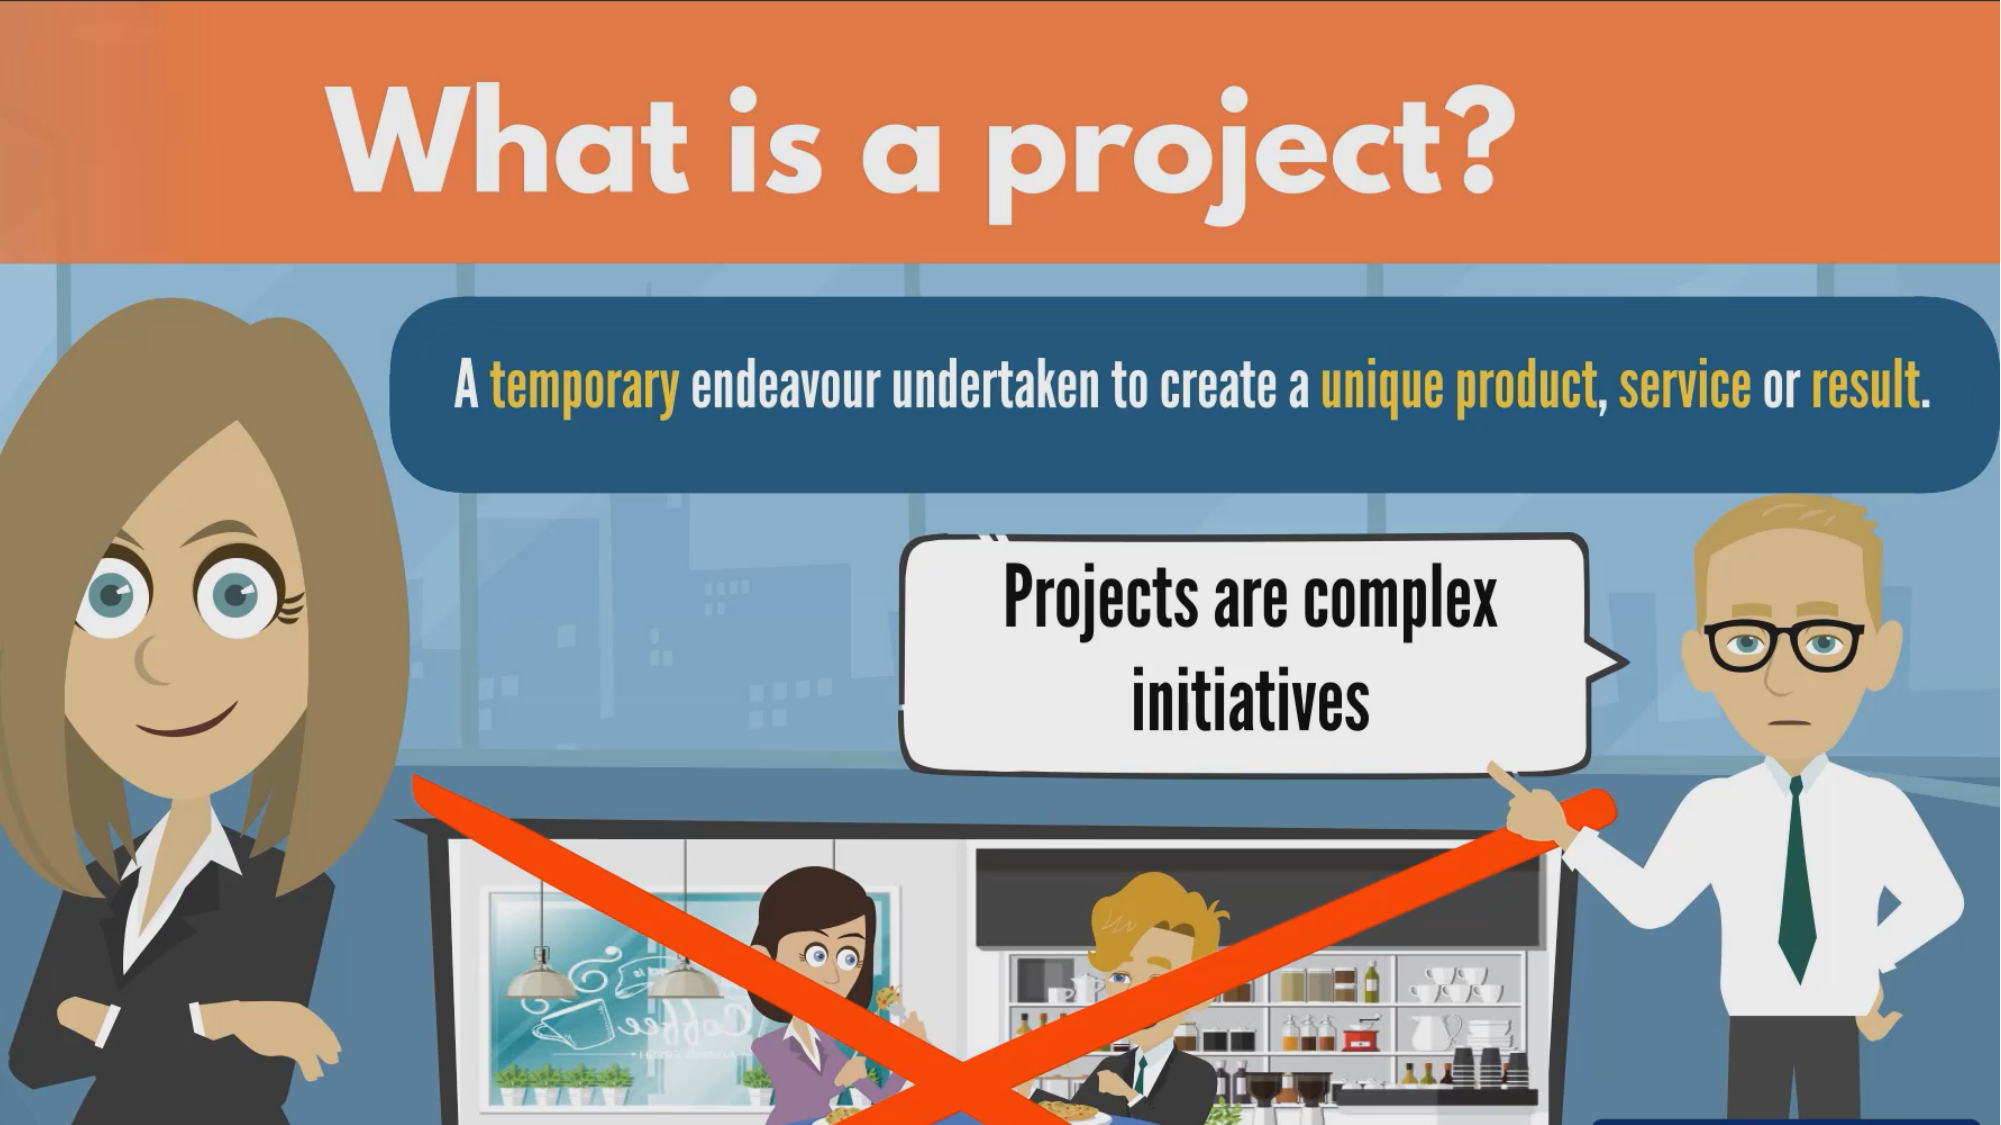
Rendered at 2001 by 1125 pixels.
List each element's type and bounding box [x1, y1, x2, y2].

list [0, 0, 2000, 1125]
